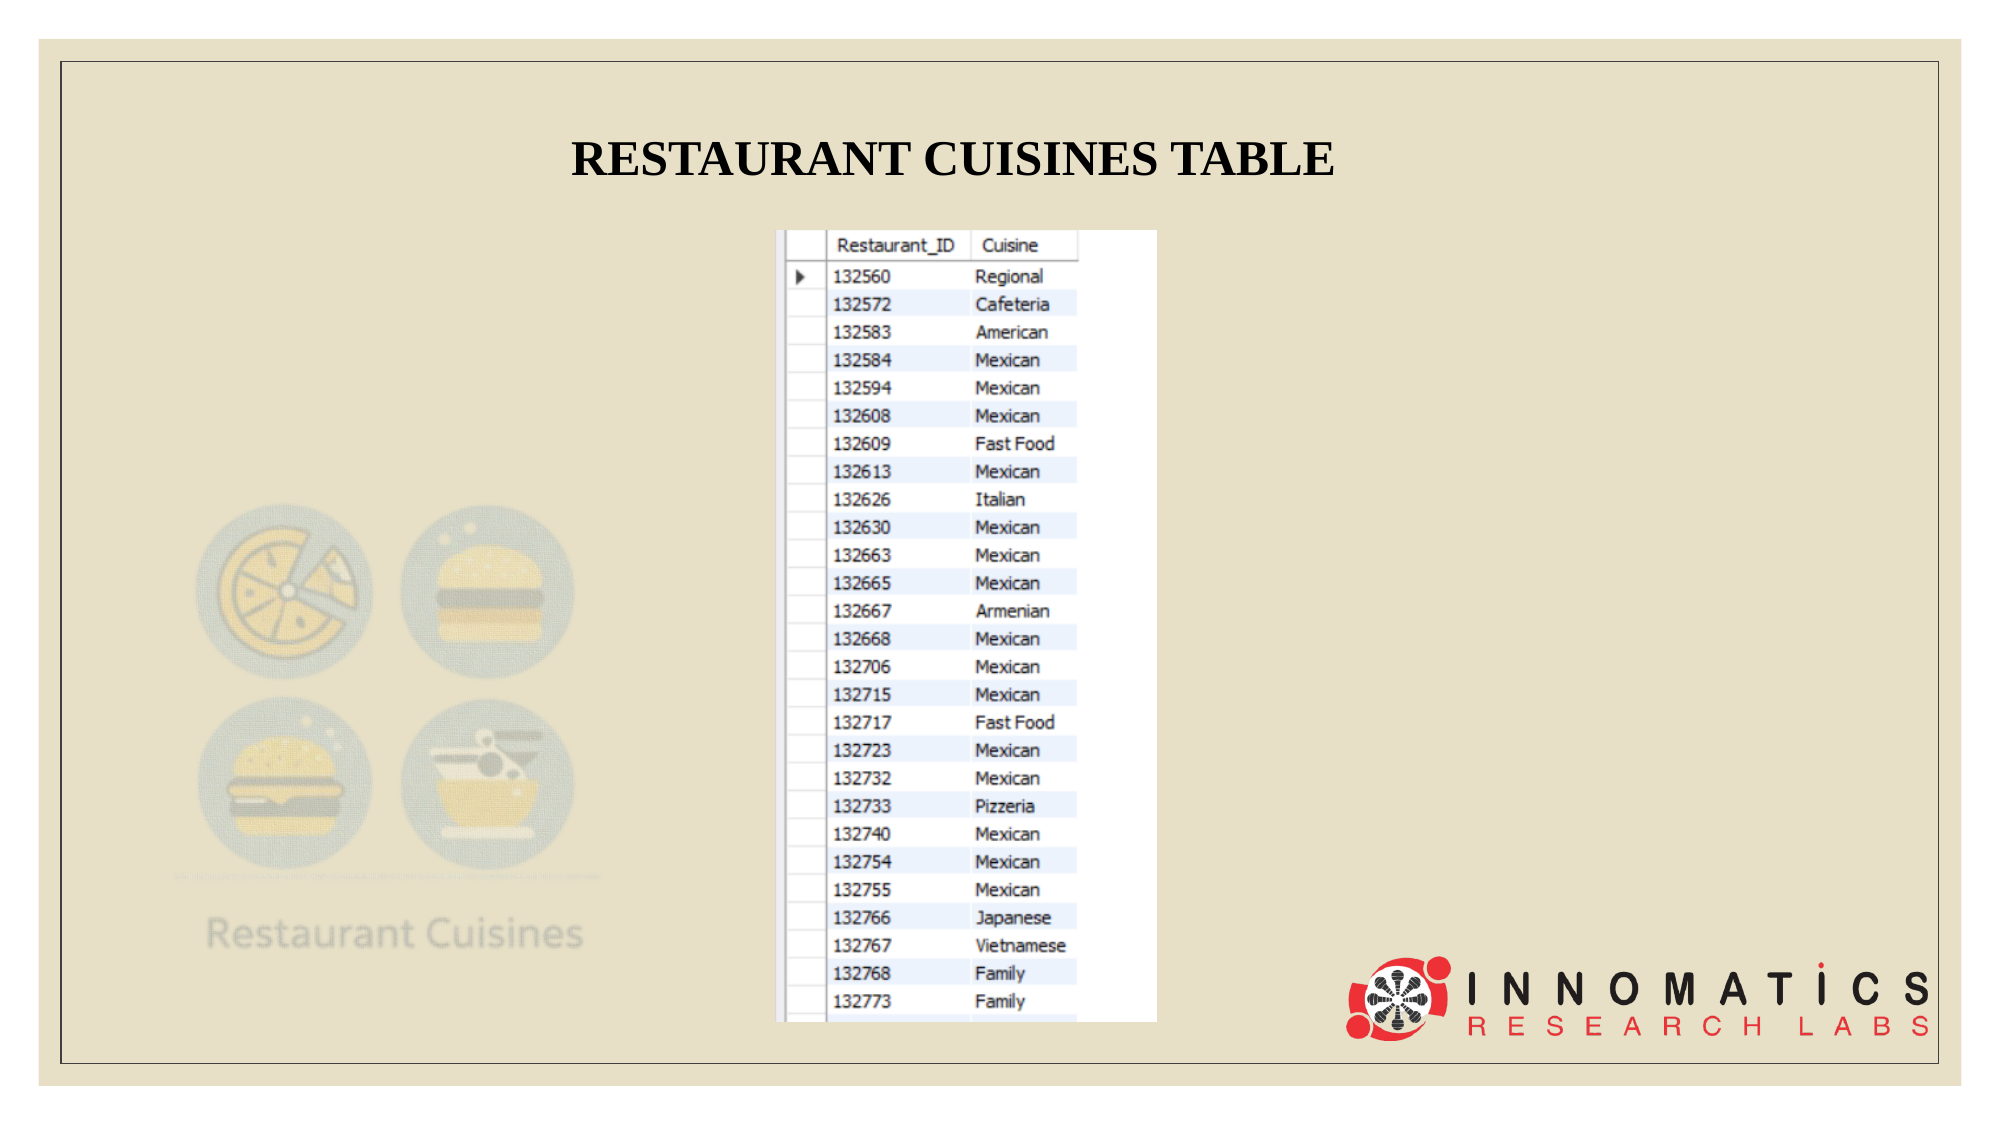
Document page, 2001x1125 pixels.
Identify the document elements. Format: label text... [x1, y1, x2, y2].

text_box RESTAURANT CUISINES TABLE [556, 118, 1417, 193]
picture [21, 391, 740, 1022]
picture [1346, 956, 1928, 1041]
picture [775, 230, 1157, 1022]
